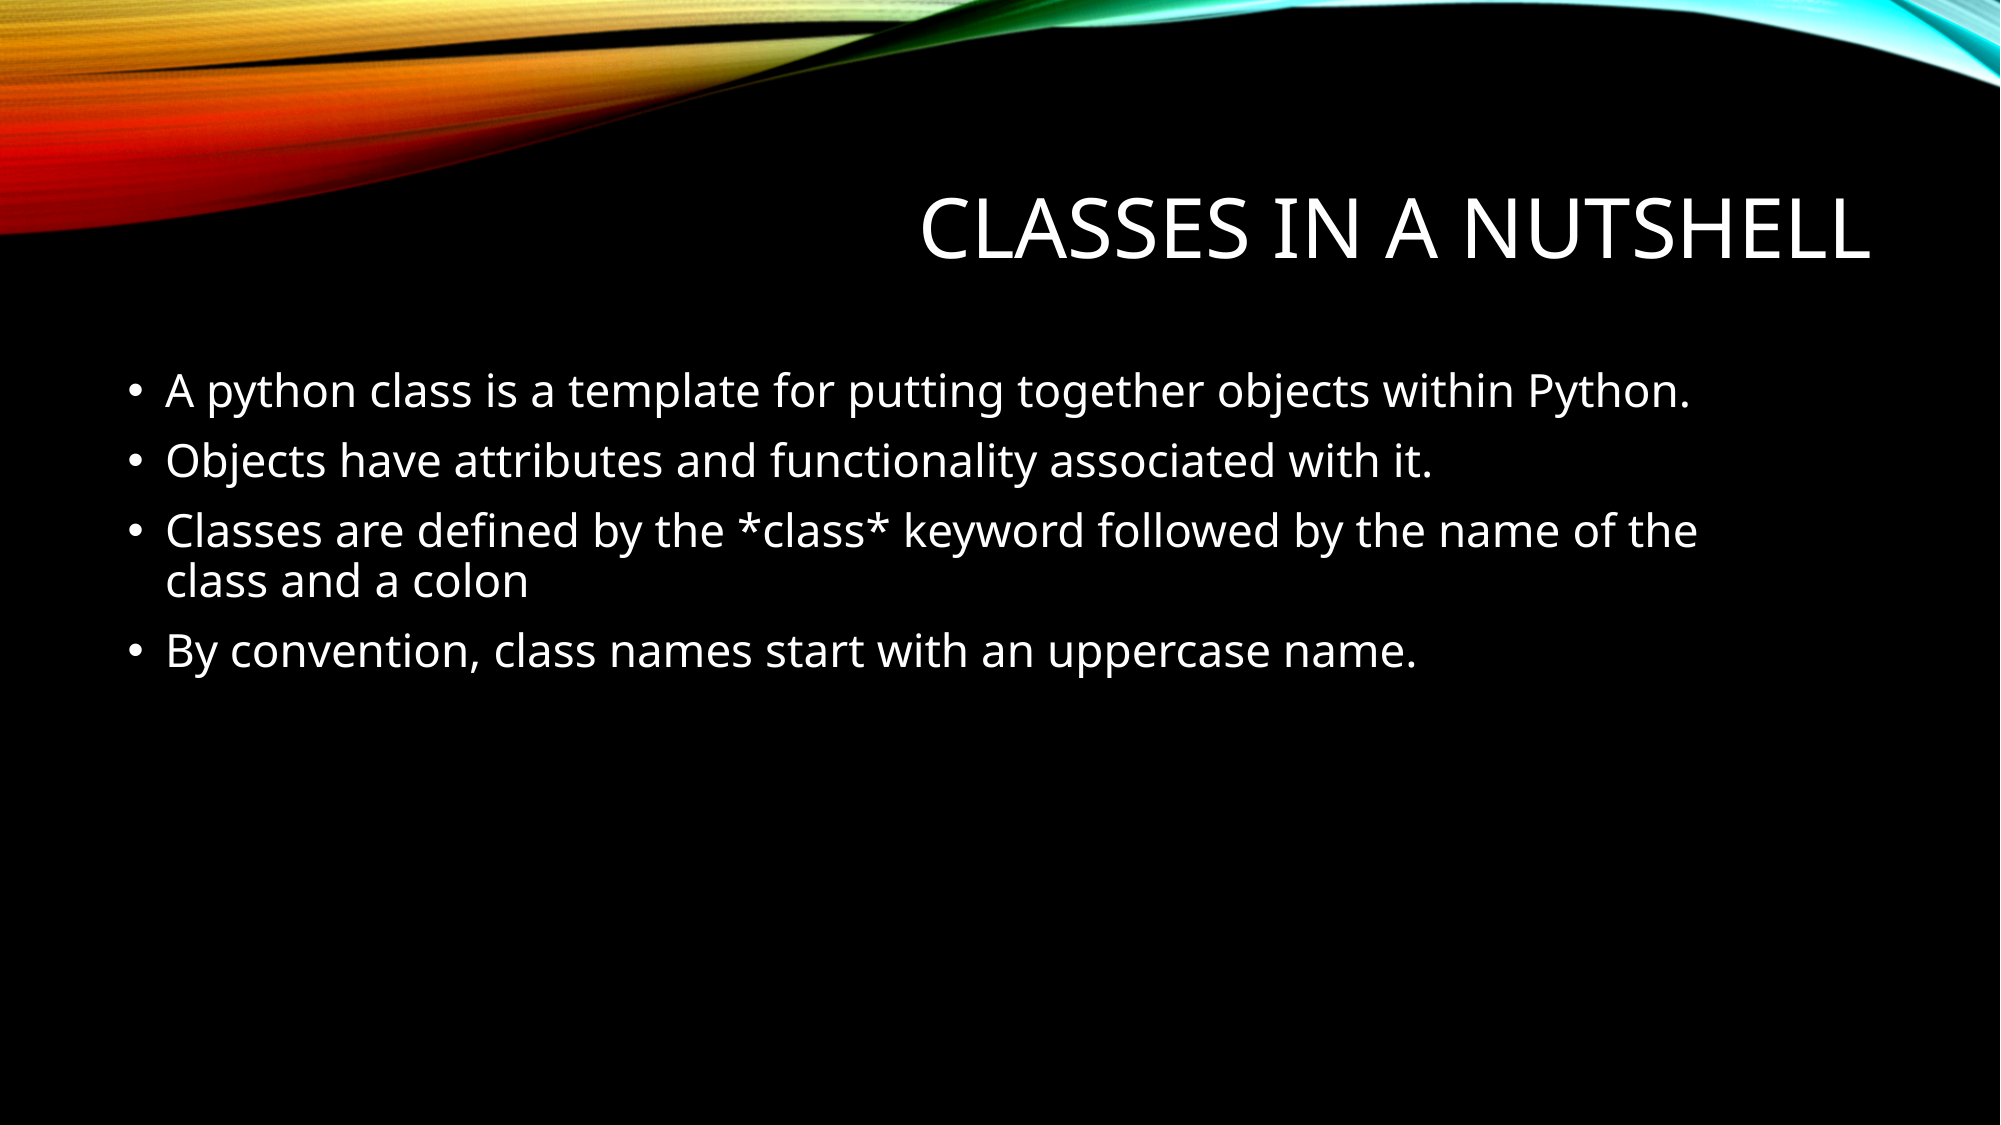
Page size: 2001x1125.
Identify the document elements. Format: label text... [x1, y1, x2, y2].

picture [0, 0, 2000, 237]
title Classes in a nutshell [474, 125, 1888, 338]
list A python class is a template for putting together objects within Python. Objects have attributes and functionality associated with it. Classes are defined by the *class* keyword followed by the name of the class and a colon By convention, class names start with an uppercase name. [112, 360, 1888, 1021]
